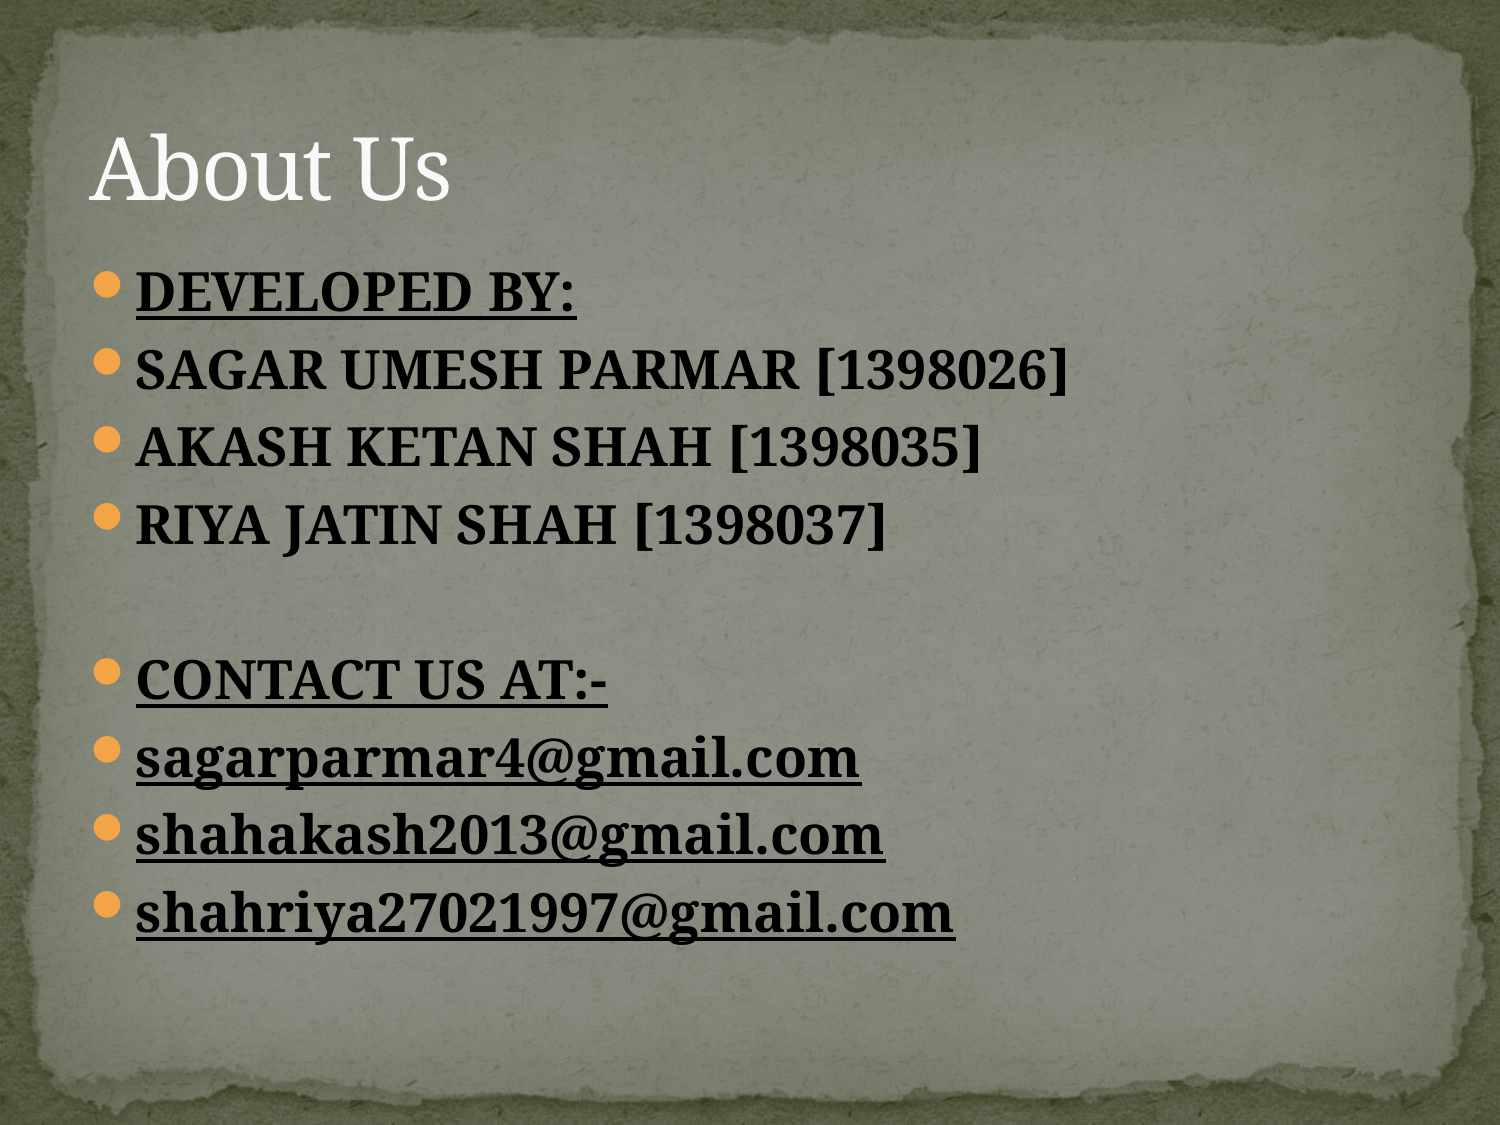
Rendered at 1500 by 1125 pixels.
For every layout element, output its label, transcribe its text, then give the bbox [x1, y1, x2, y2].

list DEVELOPED BY: SAGAR UMESH PARMAR [1398026] AKASH KETAN SHAH [1398035] RIYA JATIN SHAH [1398037] CONTACT US AT:- sagarparmar4@gmail.com shahakash2013@gmail.com shahriya27021997@gmail.com [75, 249, 1425, 1000]
title About Us [74, 24, 1425, 225]
